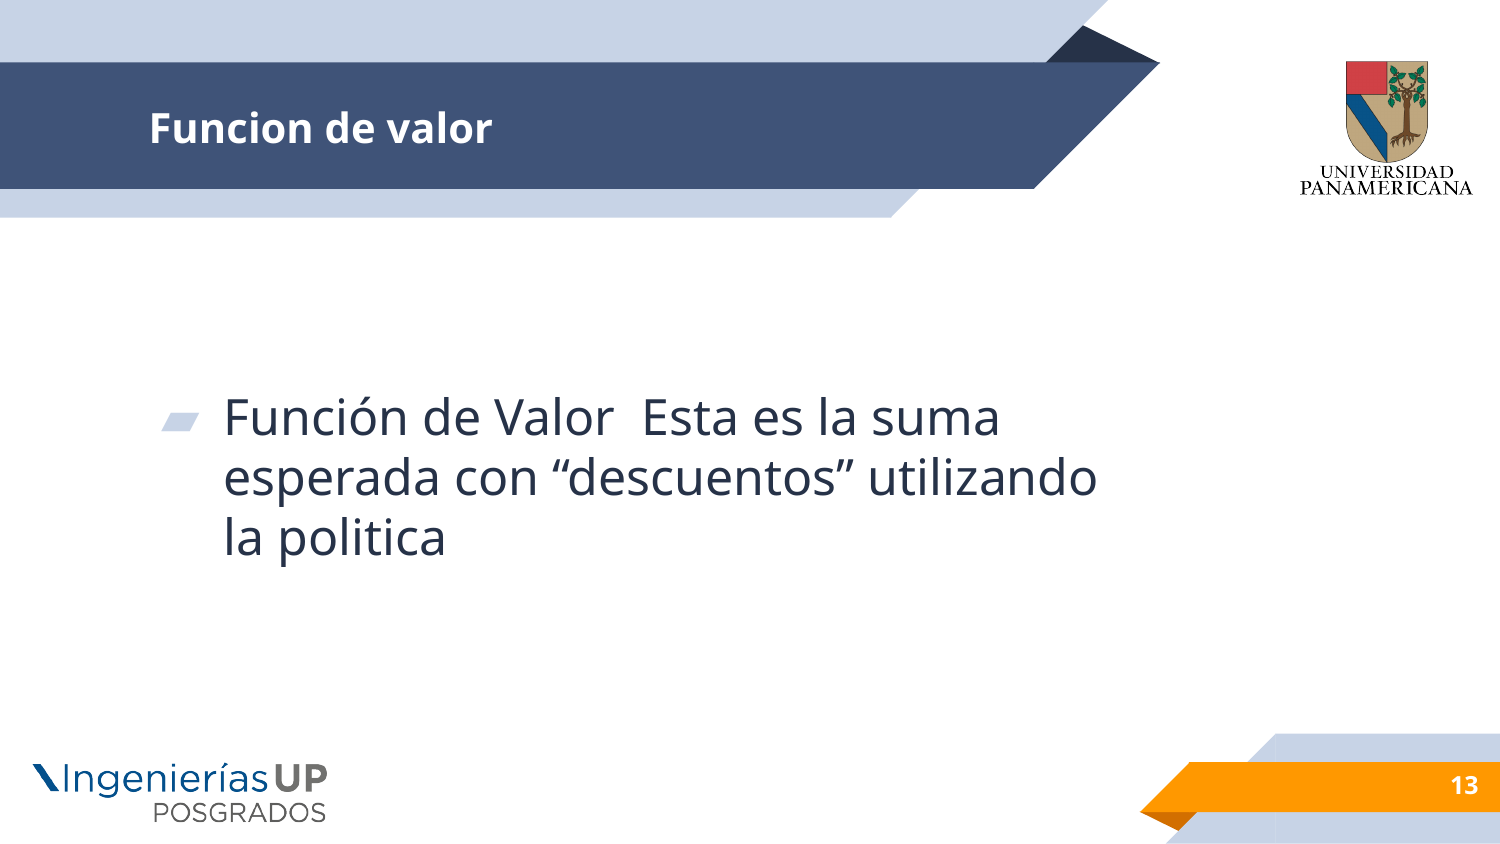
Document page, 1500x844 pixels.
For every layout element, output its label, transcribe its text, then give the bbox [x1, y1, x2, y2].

title Funcion de valor [133, 64, 1035, 190]
picture [15, 737, 344, 844]
slide_number 13 [1249, 760, 1494, 813]
picture [1286, 44, 1490, 210]
